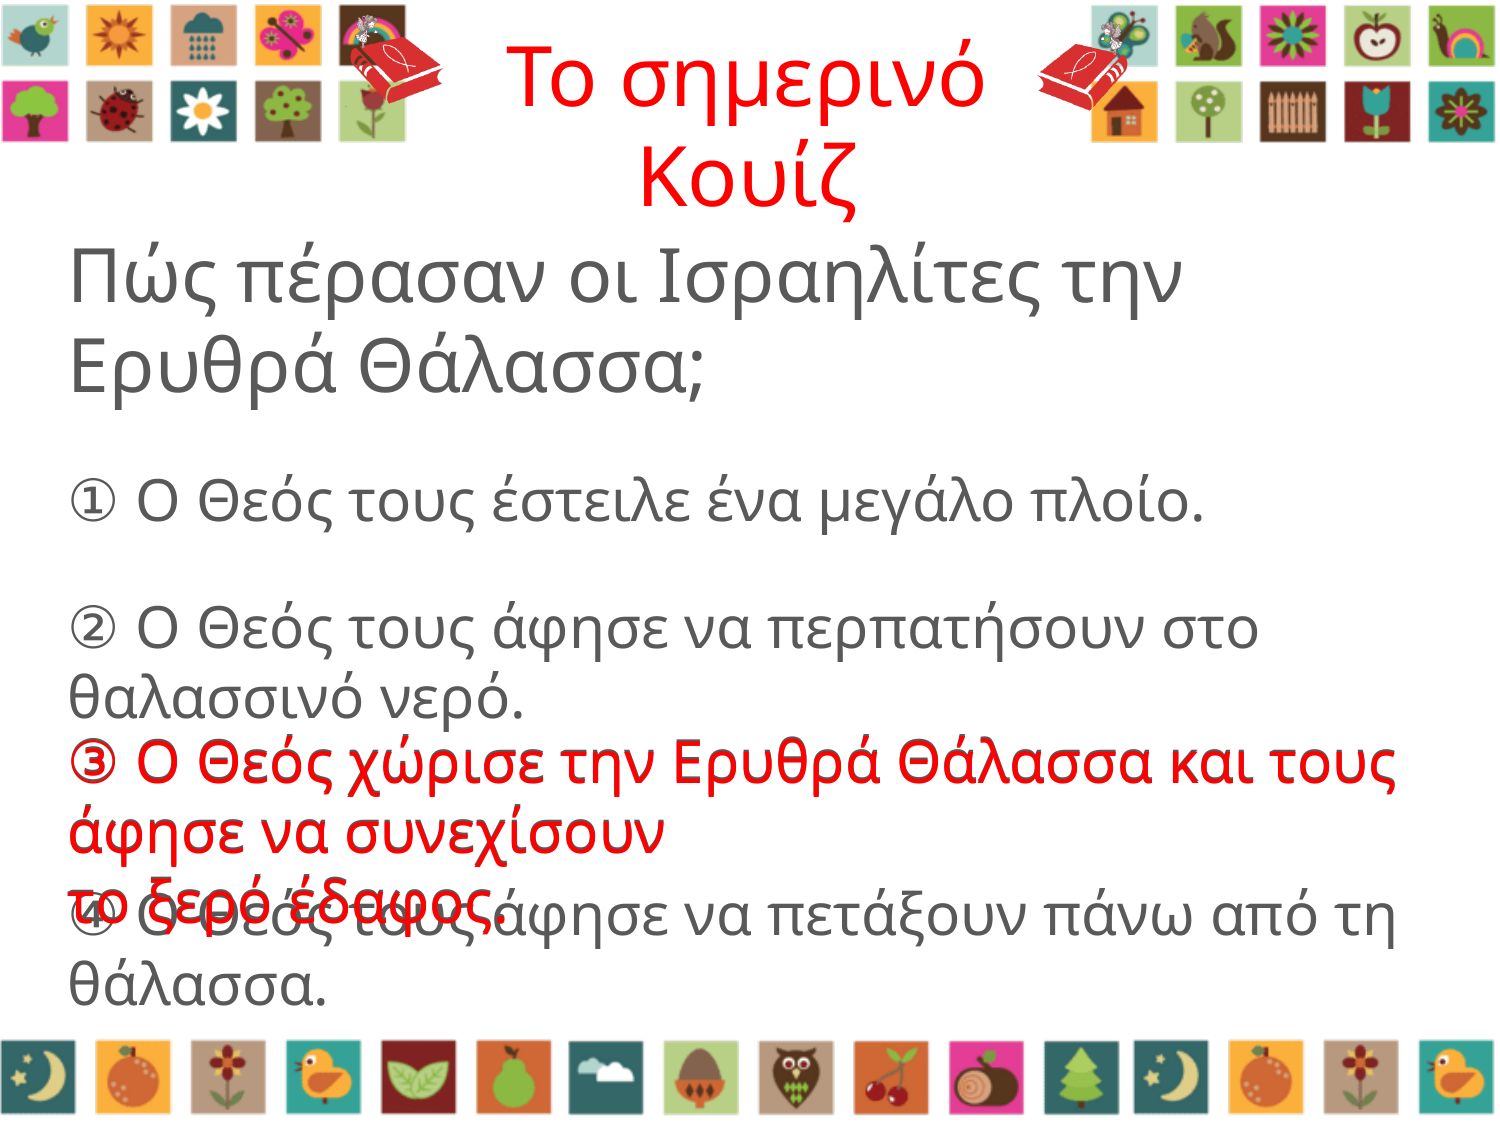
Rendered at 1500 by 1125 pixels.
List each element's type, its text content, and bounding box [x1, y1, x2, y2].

text_box Πώς πέρασαν οι Ισραηλίτες την Ερυθρά Θάλασσα; [53, 219, 1436, 415]
picture [1005, 3, 1500, 150]
picture [0, 0, 475, 150]
text_box ② Ο Θεός τους άφησε να περπατήσουν στο θαλασσινό νερό. [53, 582, 1436, 716]
text_box Το σημερινό Κουίζ [414, 16, 1080, 219]
text_box ④ Ο Θεός τους άφησε να πετάξουν πάνω από τη θάλασσα. [53, 943, 1483, 1025]
text_box ③ Ο Θεός χώρισε την Ερυθρά Θάλασσα και τους άφησε να συνεχίσουν το ξερό έδαφος. [53, 717, 1483, 943]
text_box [0, 1028, 1500, 1118]
text_box ① Ο Θεός τους έστειλε ένα μεγάλο πλοίο. [53, 456, 1436, 541]
